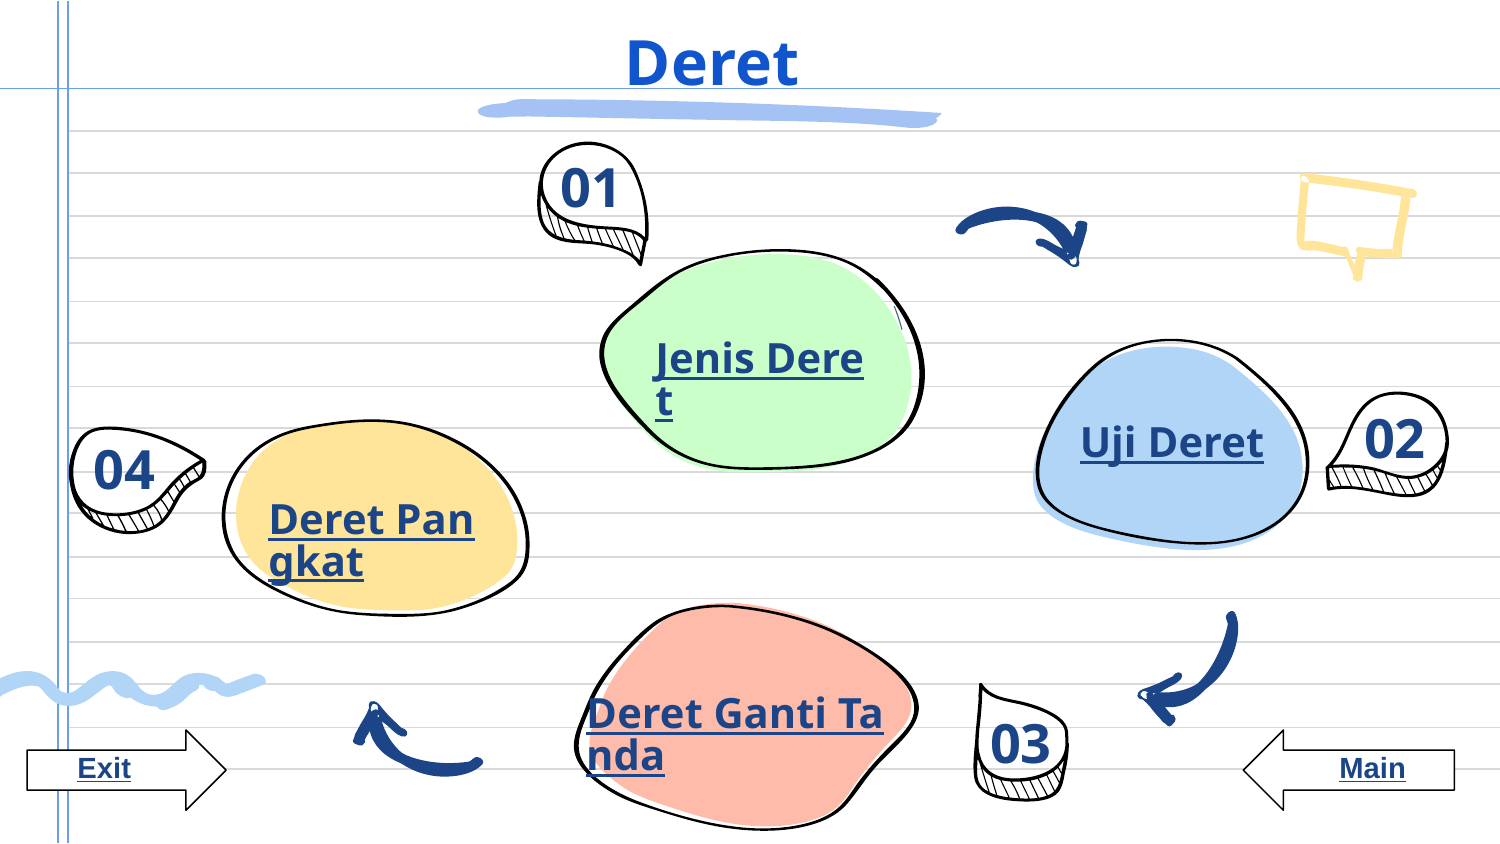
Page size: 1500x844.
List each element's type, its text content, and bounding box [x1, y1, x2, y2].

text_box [1126, 633, 1260, 693]
text_box Exit [27, 734, 182, 781]
text_box Main [1290, 734, 1455, 781]
text_box [1243, 730, 1455, 811]
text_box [571, 602, 922, 832]
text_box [1325, 391, 1450, 498]
title Deret [472, 23, 952, 90]
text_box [0, 671, 271, 710]
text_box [1290, 179, 1413, 281]
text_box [532, 141, 651, 267]
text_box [597, 248, 937, 473]
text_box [972, 682, 1070, 802]
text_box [476, 99, 949, 129]
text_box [67, 426, 209, 551]
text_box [354, 712, 487, 772]
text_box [210, 419, 530, 618]
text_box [1032, 338, 1312, 551]
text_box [954, 207, 1087, 267]
text_box [27, 730, 227, 811]
